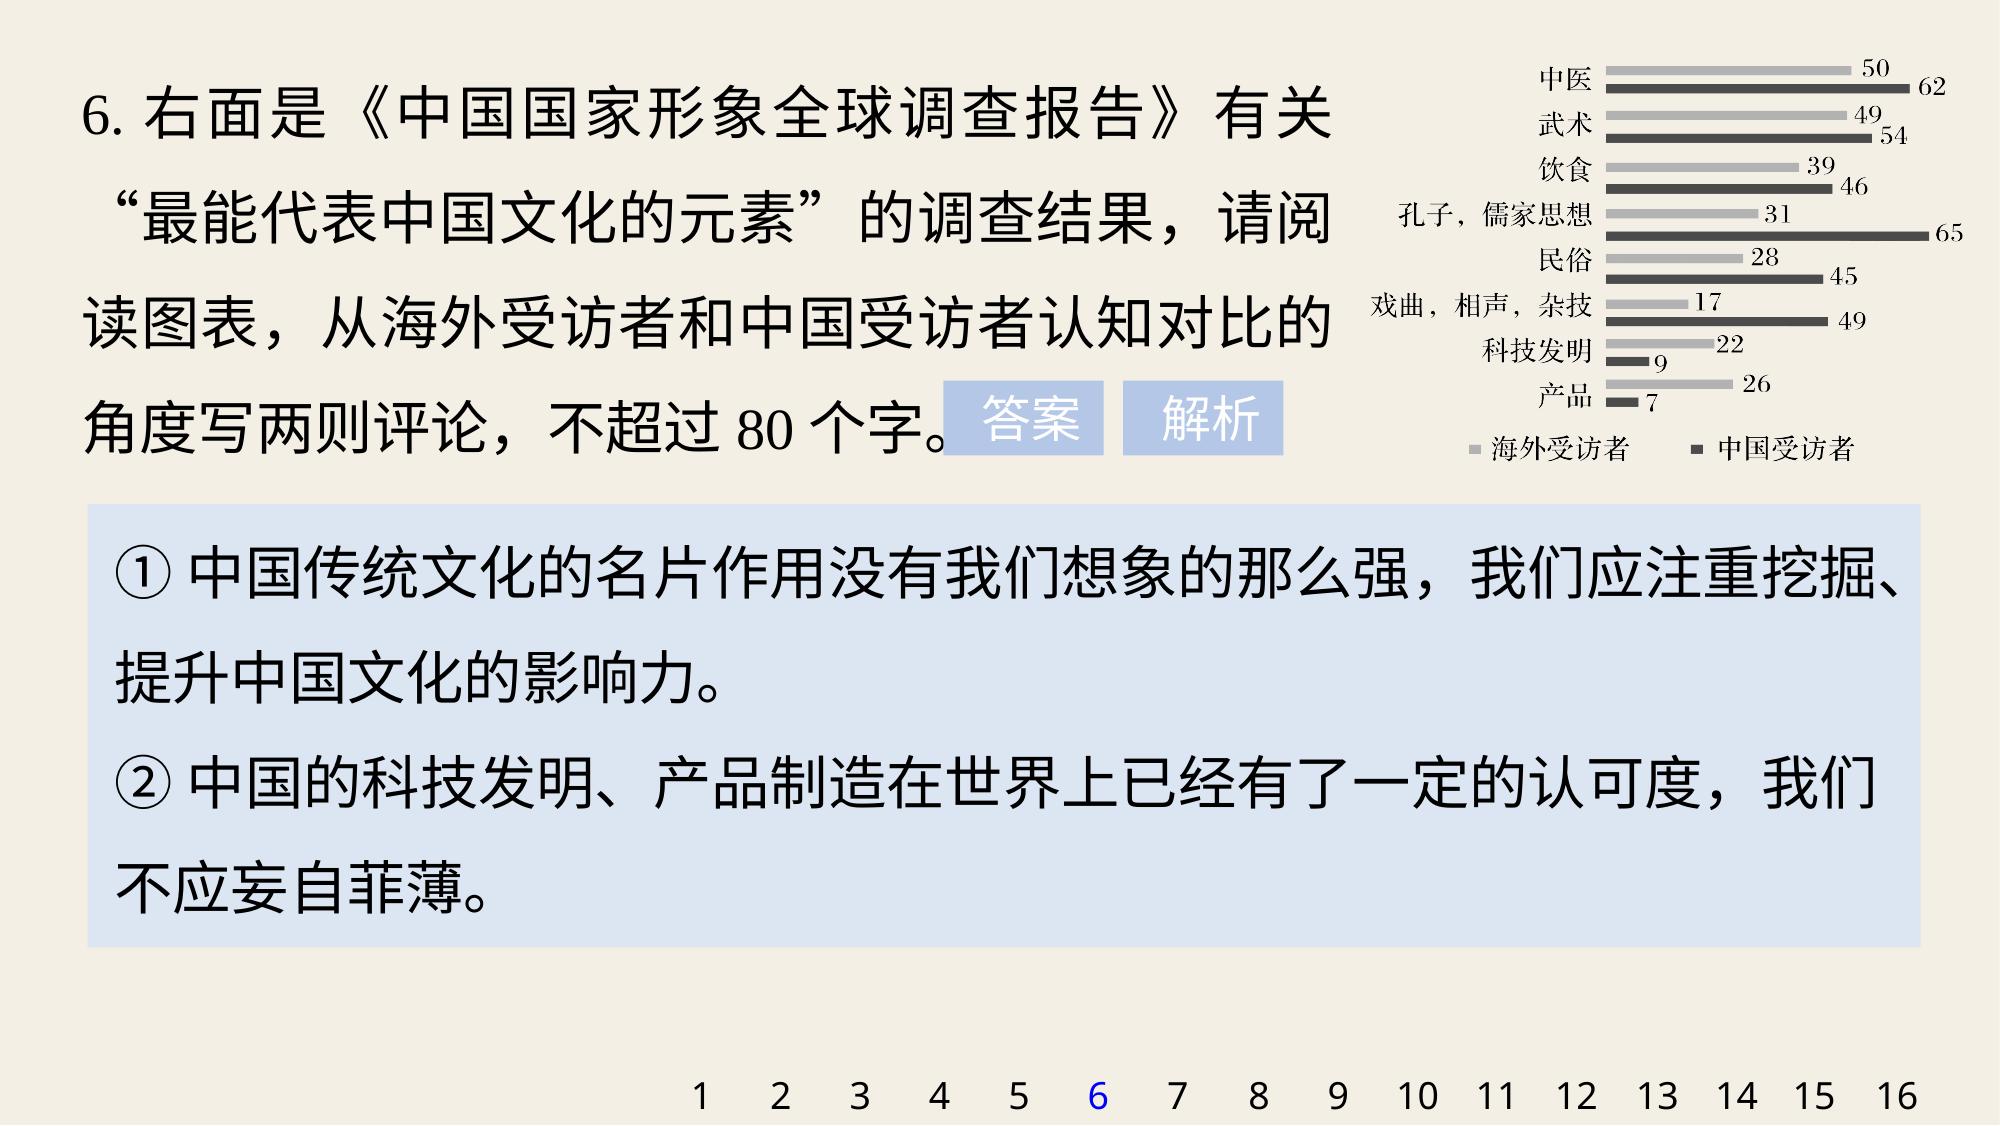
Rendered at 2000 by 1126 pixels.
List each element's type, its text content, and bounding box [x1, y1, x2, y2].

text_box [87, 504, 1921, 948]
text_box 答案 [943, 380, 1104, 456]
text_box 13 [1624, 1046, 1690, 1126]
text_box 解析 [1123, 380, 1284, 456]
picture [1365, 54, 1972, 473]
text_box 15 [1781, 1046, 1847, 1126]
text_box 12 [1543, 1046, 1609, 1126]
text_box 2 [748, 1046, 814, 1126]
text_box 3 [827, 1046, 893, 1126]
text_box 14 [1704, 1046, 1770, 1126]
text_box 11 [1464, 1046, 1530, 1126]
text_box 4 [907, 1046, 973, 1126]
text_box 8 [1226, 1046, 1292, 1126]
text_box 9 [1305, 1046, 1371, 1126]
text_box ①中国传统文化的名片作用没有我们想象的那么强，我们应注重挖掘、提升中国文化的影响力。 ②中国的科技发明、产品制造在世界上已经有了一定的认可度，我们不应妄自菲薄。 [94, 491, 1898, 932]
text_box 7 [1145, 1046, 1211, 1126]
text_box 6 [1065, 1046, 1131, 1126]
text_box 5 [986, 1046, 1052, 1126]
text_box 16 [1864, 1046, 1930, 1126]
text_box 6.右面是《中国国家形象全球调查报告》有关“最能代表中国文化的元素”的调查结果，请阅读图表，从海外受访者和中国受访者认知对比的角度写两则评论，不超过80个字。 [61, 31, 1355, 471]
text_box 10 [1385, 1046, 1451, 1126]
text_box 1 [669, 1046, 734, 1126]
